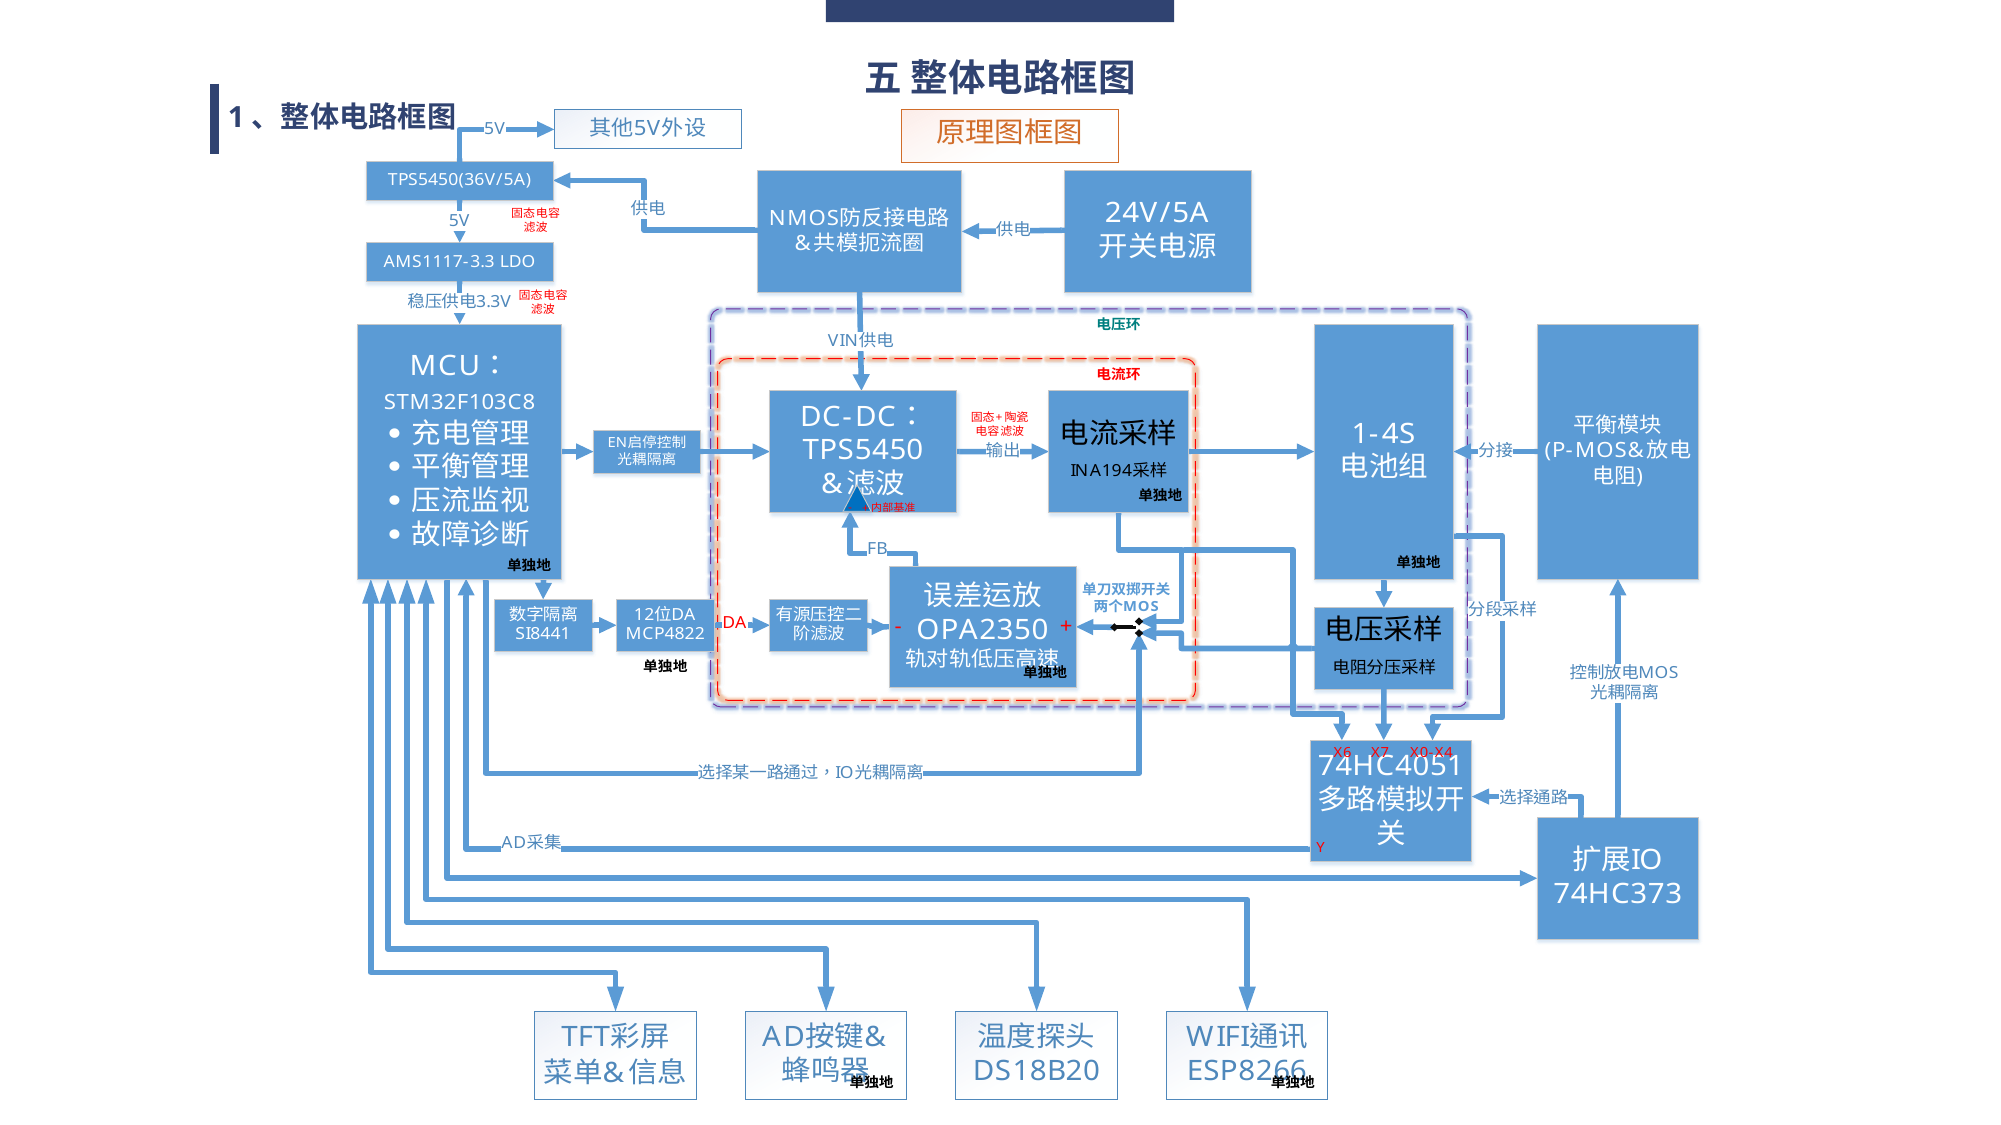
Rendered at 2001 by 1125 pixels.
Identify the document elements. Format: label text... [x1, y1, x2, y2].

text_box 1、整体电路框图 [219, 90, 472, 141]
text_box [326, 107, 1704, 1101]
text_box 五 整体电路框图 [849, 47, 1151, 107]
